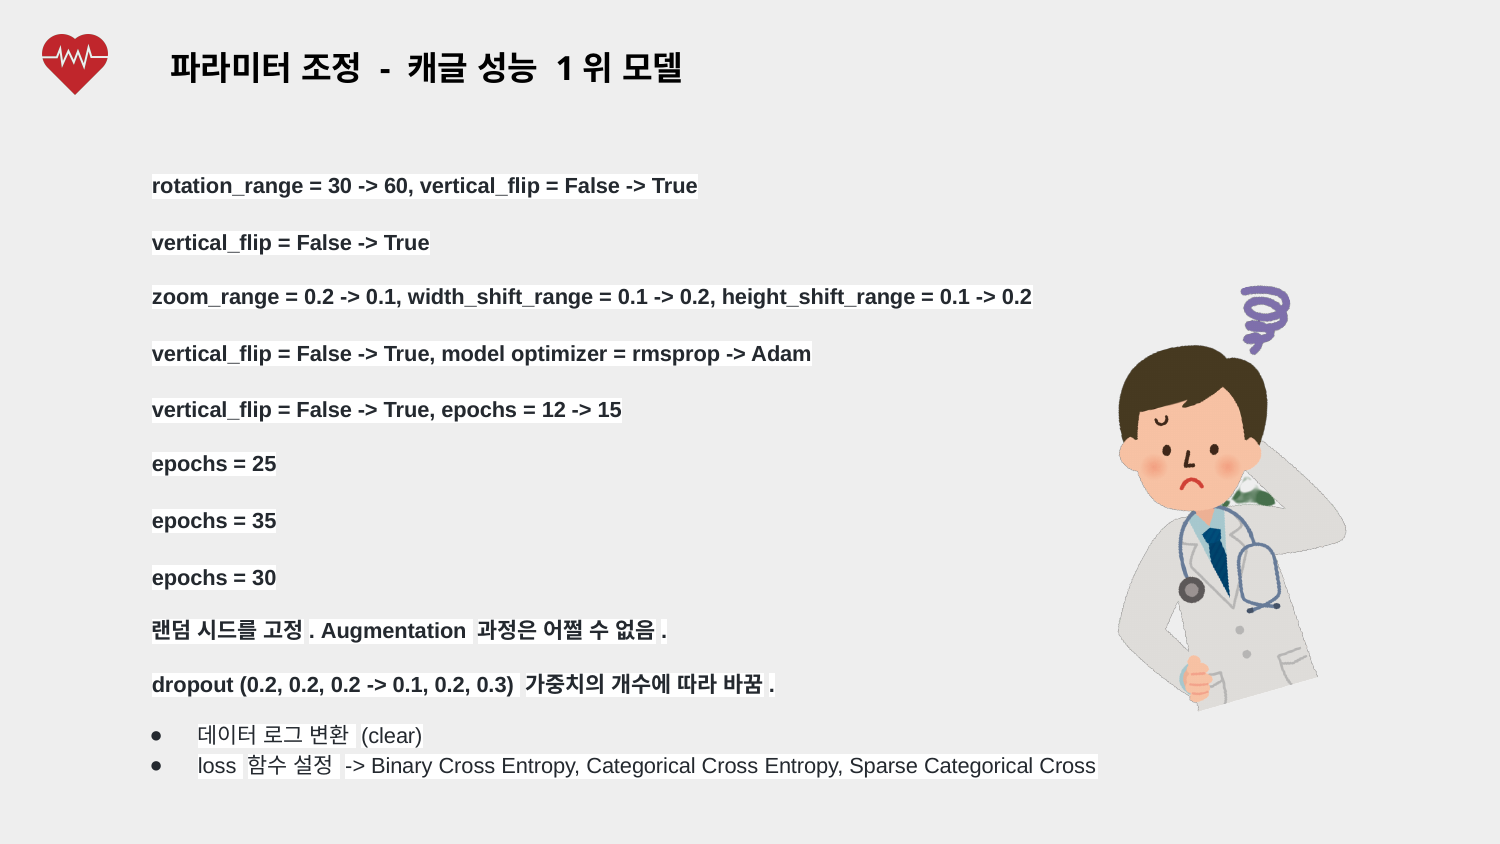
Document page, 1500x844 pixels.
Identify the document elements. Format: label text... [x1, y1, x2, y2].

text_box 데이터 로그 변환 (clear) loss 함수 설정 -> Binary Cross Entropy, Categorical Cross Entropy, Sparse Categorical Cross [107, 702, 1163, 794]
picture [42, 33, 109, 96]
text_box rotation_range = 30 -> 60, vertical_flip = False -> True [136, 150, 815, 214]
text_box 랜덤 시드를 고정. Augmentation 과정은 어쩔 수 없음. [136, 595, 1072, 659]
text_box vertical_flip = False -> True [136, 207, 629, 261]
text_box dropout (0.2, 0.2, 0.2 -> 0.1, 0.2, 0.3) 가중치의 개수에 따라 바꿈. [136, 649, 977, 702]
picture [1029, 277, 1391, 728]
text_box epochs = 30 [136, 541, 629, 595]
text_box vertical_flip = False -> True, epochs = 12 -> 15 [136, 374, 1053, 438]
text_box zoom_range = 0.2 -> 0.1, width_shift_range = 0.1 -> 0.2, height_shift_range = 0.1 -> 0.2 [136, 261, 1155, 317]
text_box vertical_flip = False -> True, model optimizer = rmsprop -> Adam [136, 317, 1072, 374]
text_box 파라미터 조정 - 캐글 성능 1위 모델 [155, 31, 1476, 102]
text_box epochs = 35 [136, 485, 629, 541]
text_box epochs = 25 [136, 428, 629, 485]
